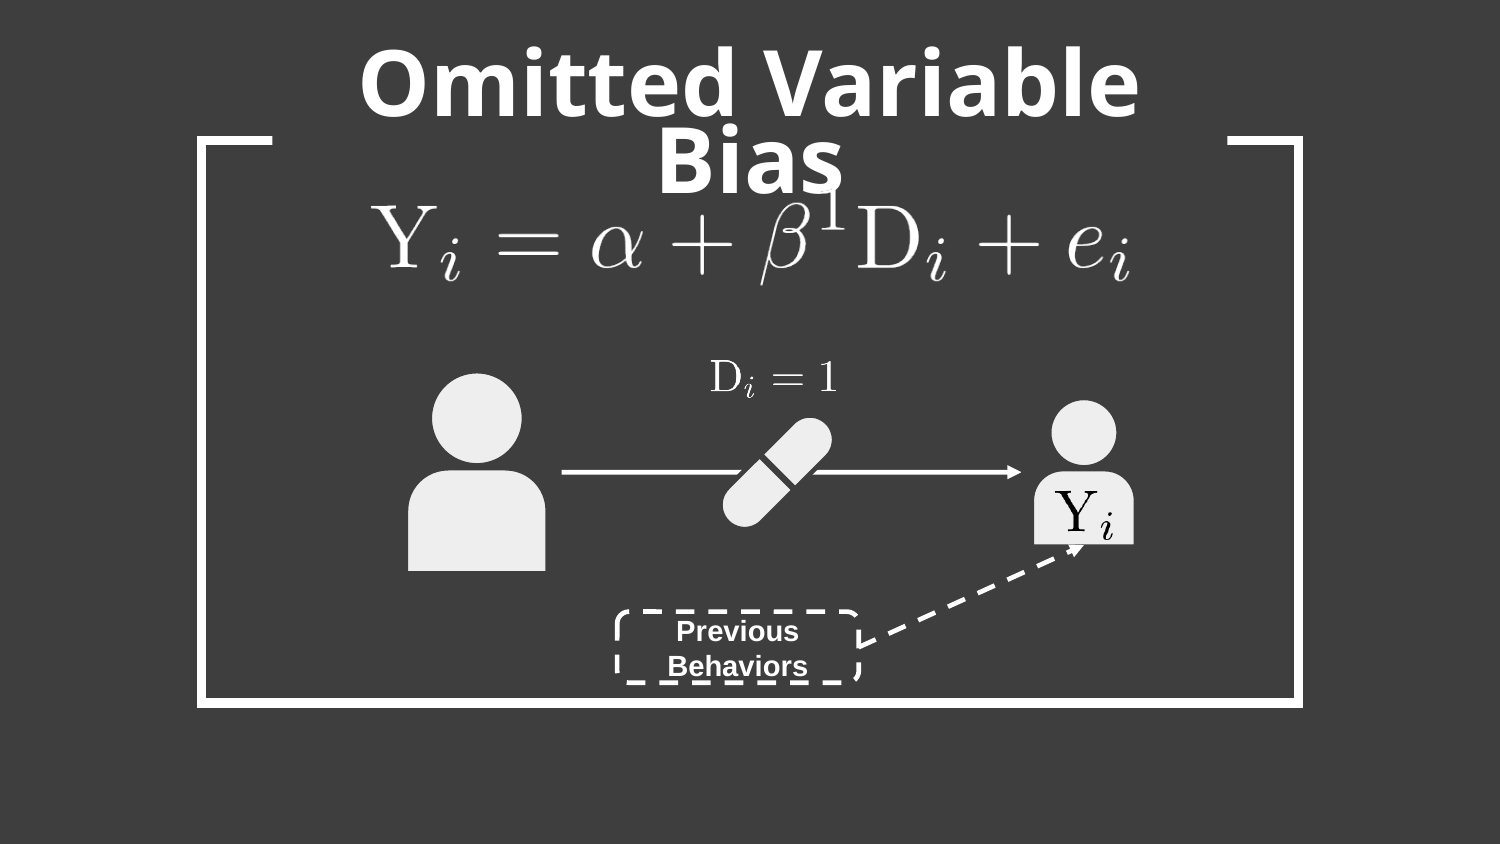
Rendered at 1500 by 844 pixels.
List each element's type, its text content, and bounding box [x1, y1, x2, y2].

text_box Previous Behaviors [617, 611, 859, 683]
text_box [710, 404, 845, 540]
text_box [858, 507, 1034, 648]
picture [1054, 490, 1114, 540]
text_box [391, 360, 562, 585]
picture [370, 187, 1130, 287]
title Omitted Variable Bias [272, 83, 1228, 182]
picture [710, 360, 836, 398]
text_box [1021, 390, 1147, 554]
